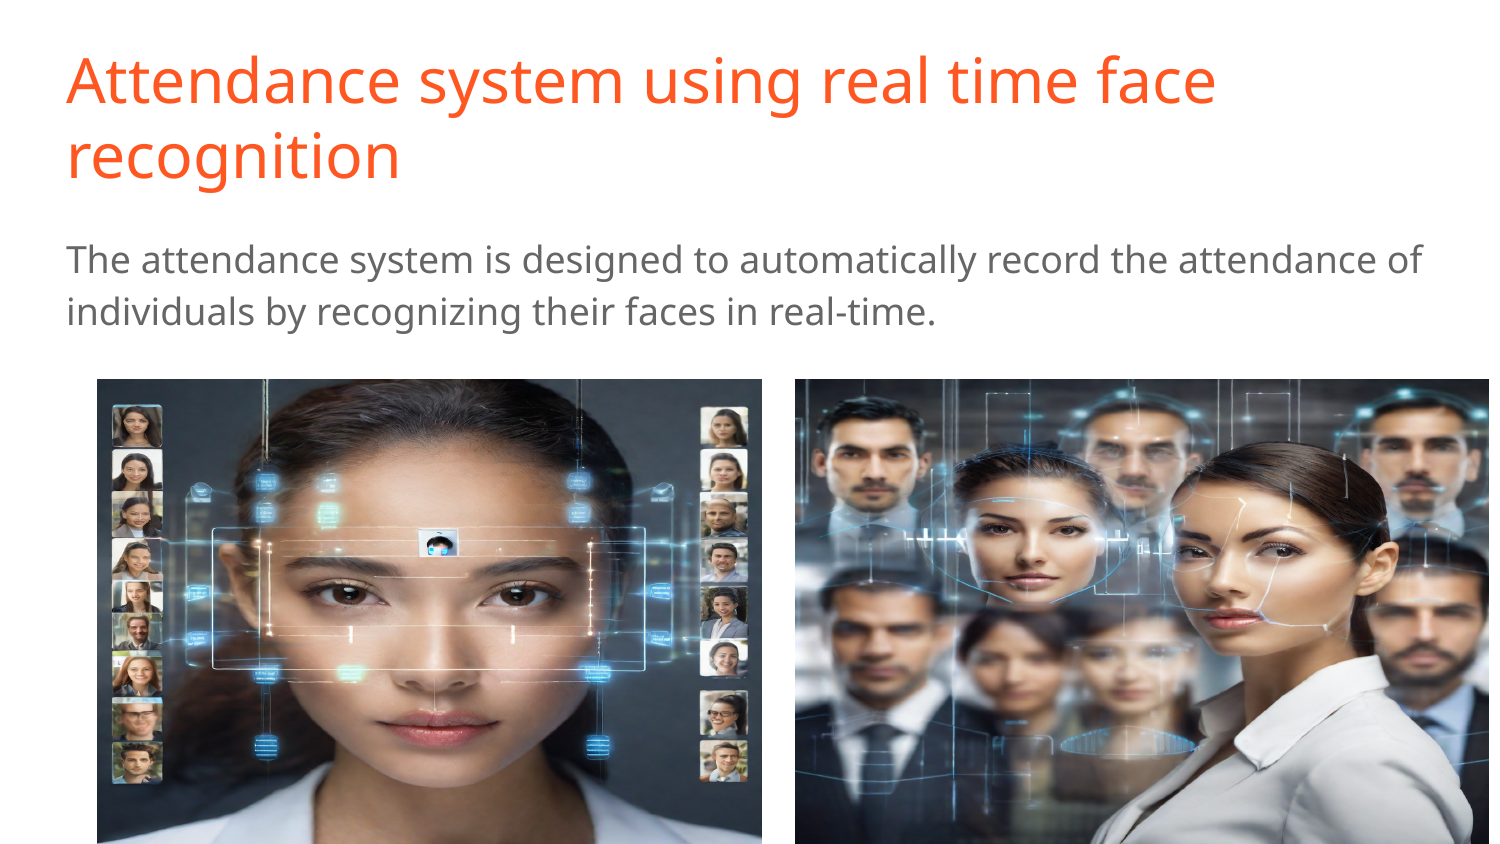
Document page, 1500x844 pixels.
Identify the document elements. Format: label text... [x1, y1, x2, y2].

title Attendance system using real time face recognition [51, 26, 1449, 214]
picture [795, 379, 1489, 844]
picture [97, 379, 762, 844]
list The attendance system is designed to automatically record the attendance of individuals by recognizing their faces in real-time. [51, 214, 1449, 786]
